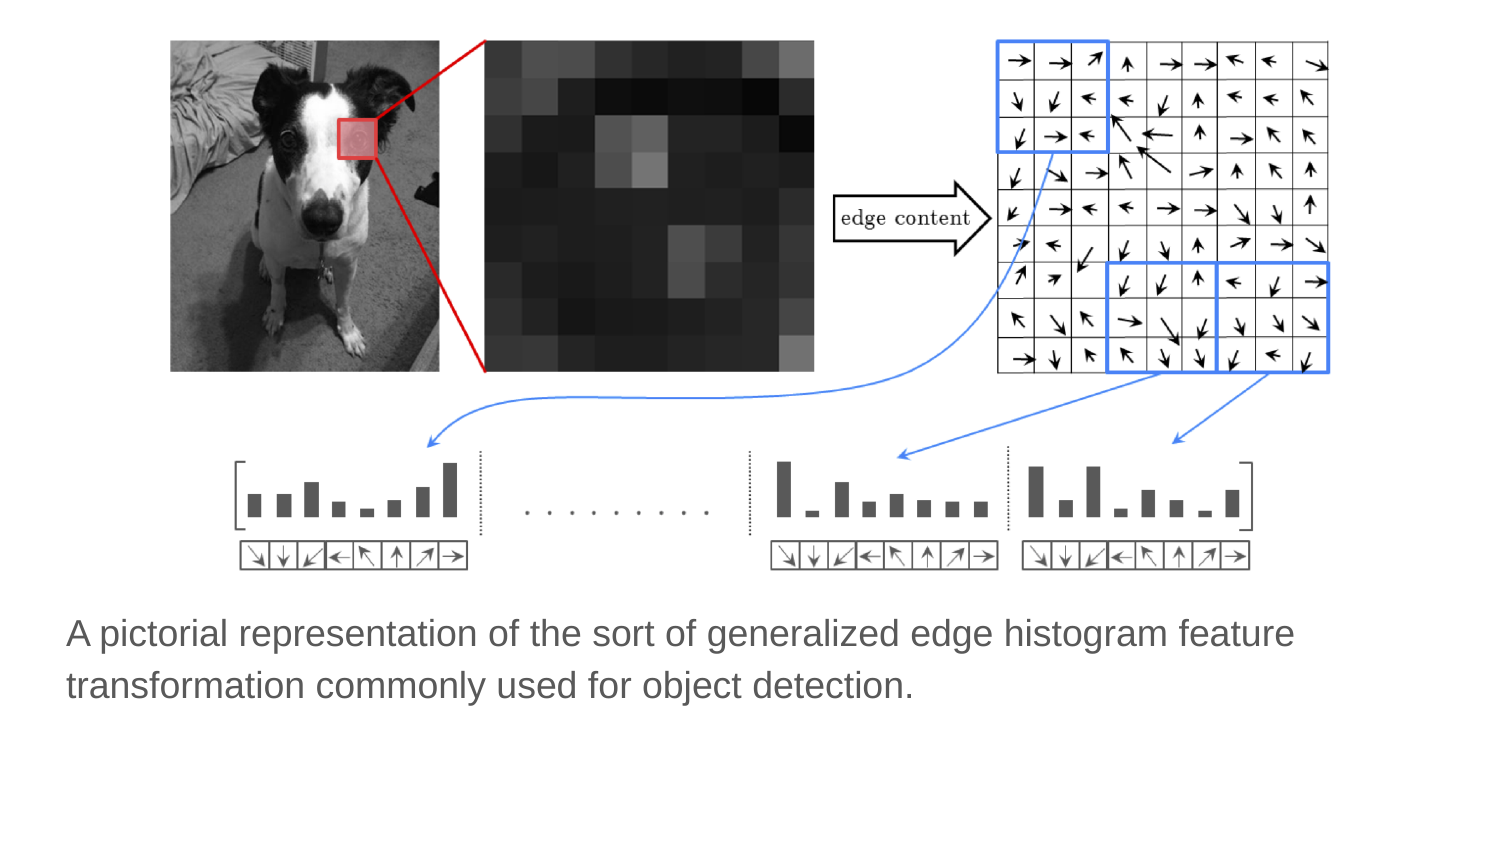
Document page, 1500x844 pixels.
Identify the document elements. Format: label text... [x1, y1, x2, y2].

picture [166, 36, 1334, 575]
list A pictorial representation of the sort of generalized edge histogram feature transformation commonly used for object detection. [51, 587, 1449, 750]
